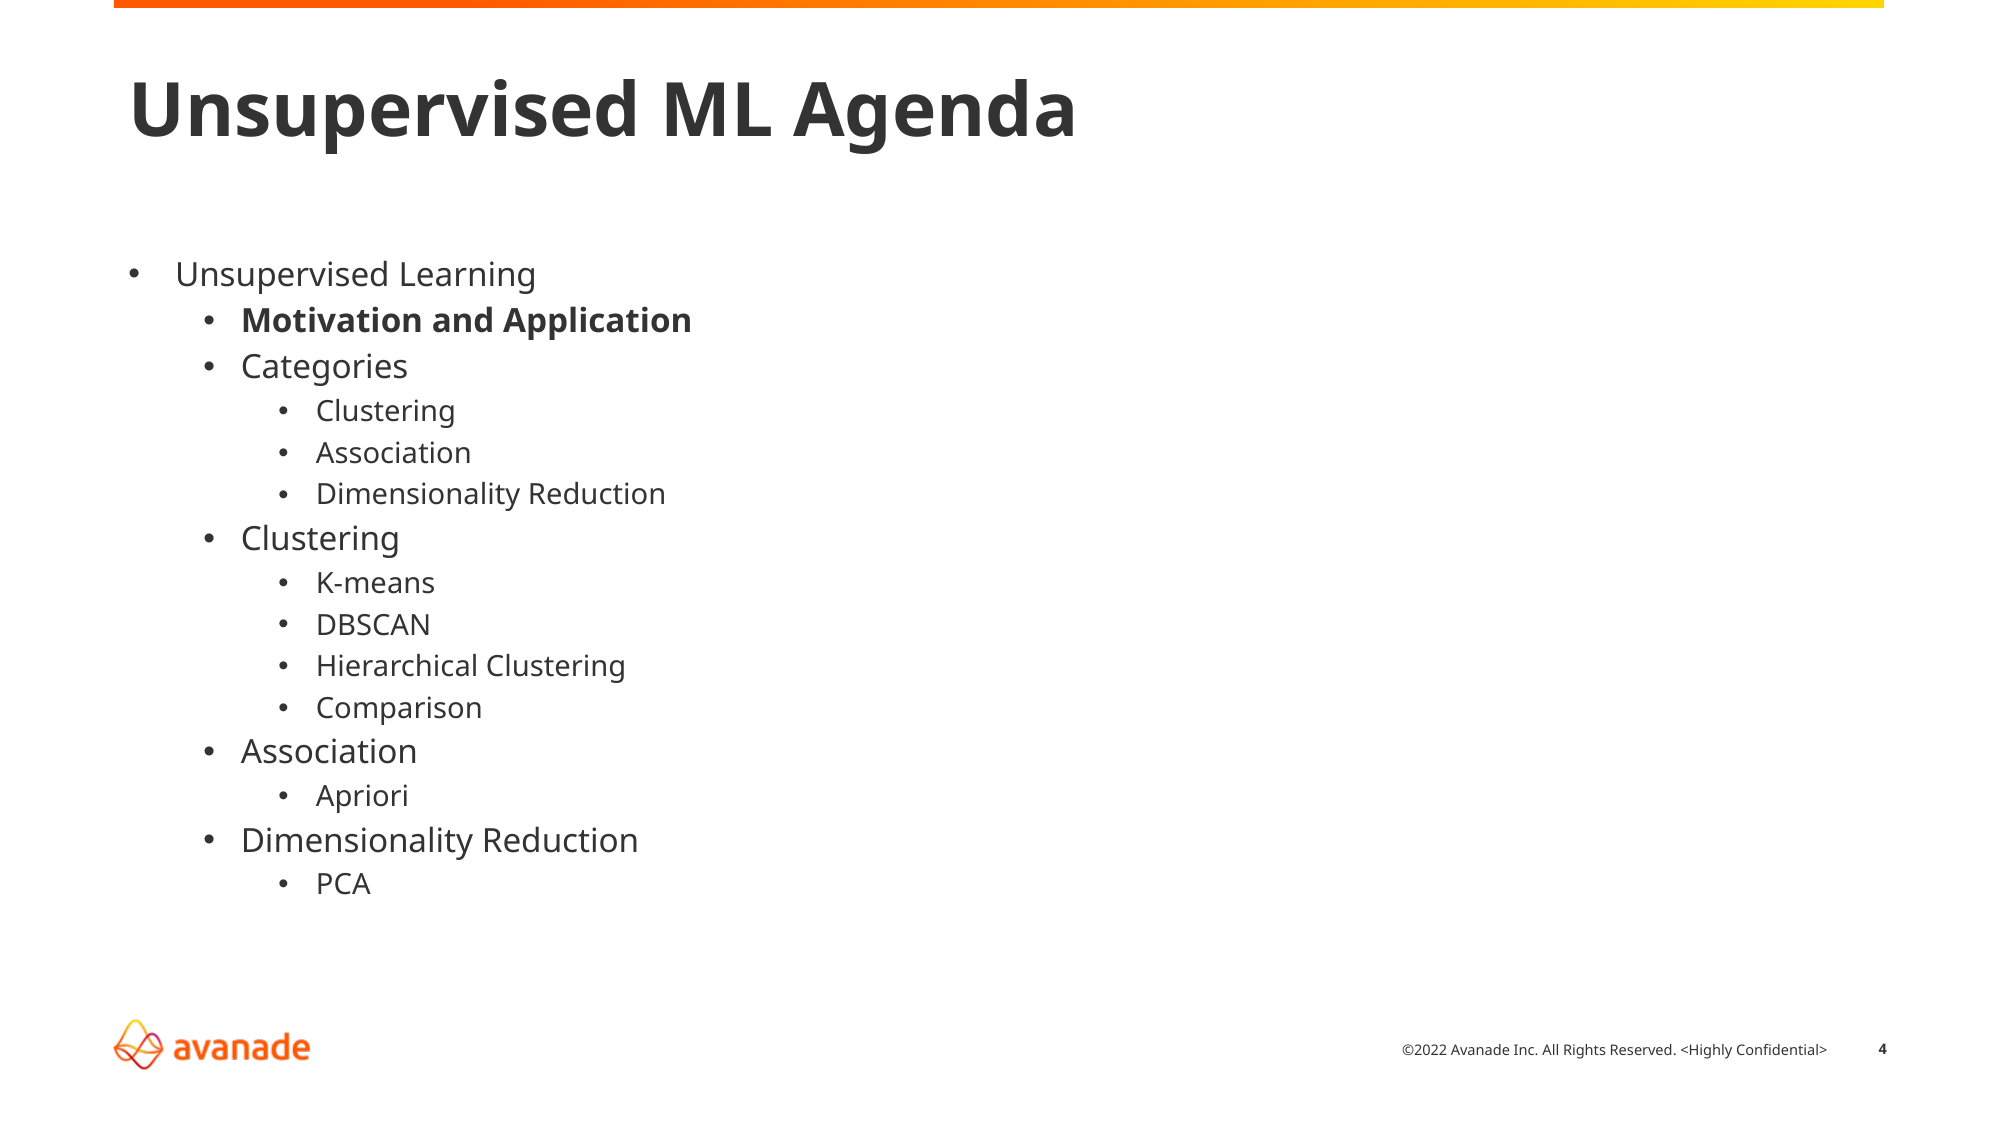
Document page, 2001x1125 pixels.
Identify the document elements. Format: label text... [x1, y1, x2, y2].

title Unsupervised ML Agenda [113, 64, 1883, 228]
picture [93, 999, 339, 1090]
list Unsupervised Learning Motivation and Application Categories Clustering Association Dimensionality Reduction Clustering K-means DBSCAN Hierarchical Clustering Comparison Association Apriori Dimensionality Reduction PCA [113, 249, 1883, 964]
